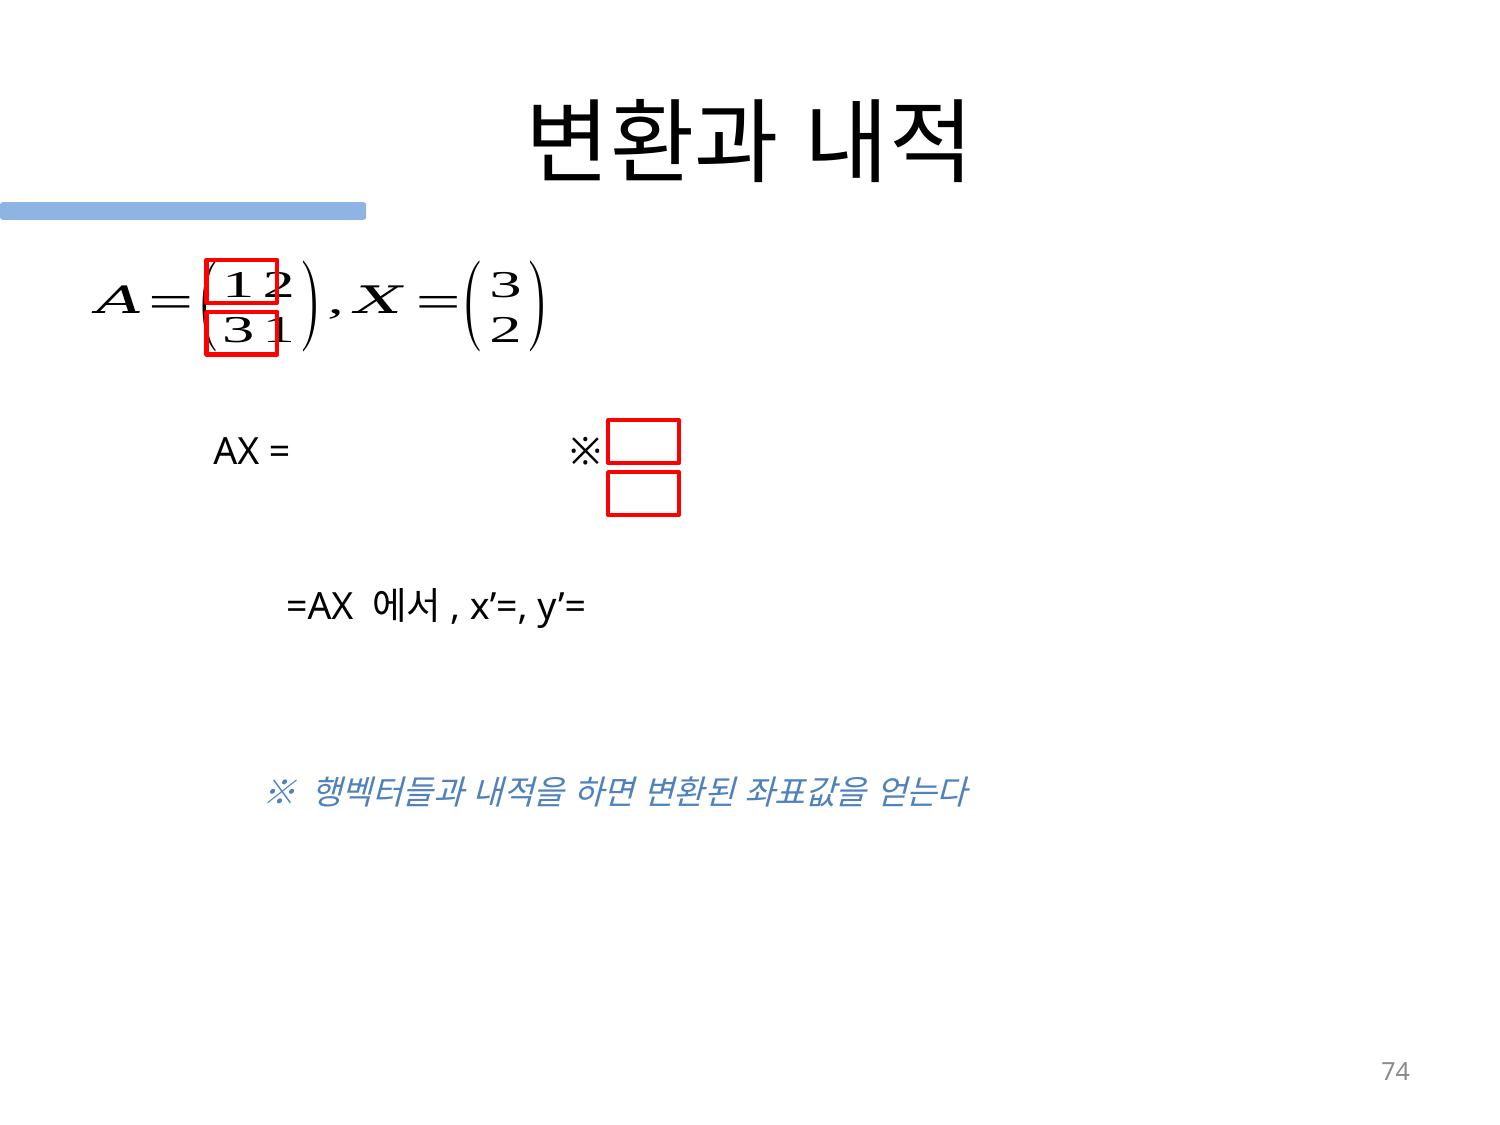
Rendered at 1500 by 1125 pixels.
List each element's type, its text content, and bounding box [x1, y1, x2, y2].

text_box ※ 행벡터들과 내적을 하면 변환된 좌표값을 얻는다 [247, 763, 983, 819]
title 변환과 내적 [75, 45, 1425, 233]
slide_number 74 [1074, 1042, 1425, 1103]
text_box [606, 470, 681, 517]
text_box [0, 200, 369, 222]
text_box [204, 258, 279, 305]
text_box [606, 418, 681, 465]
text_box [204, 310, 279, 357]
